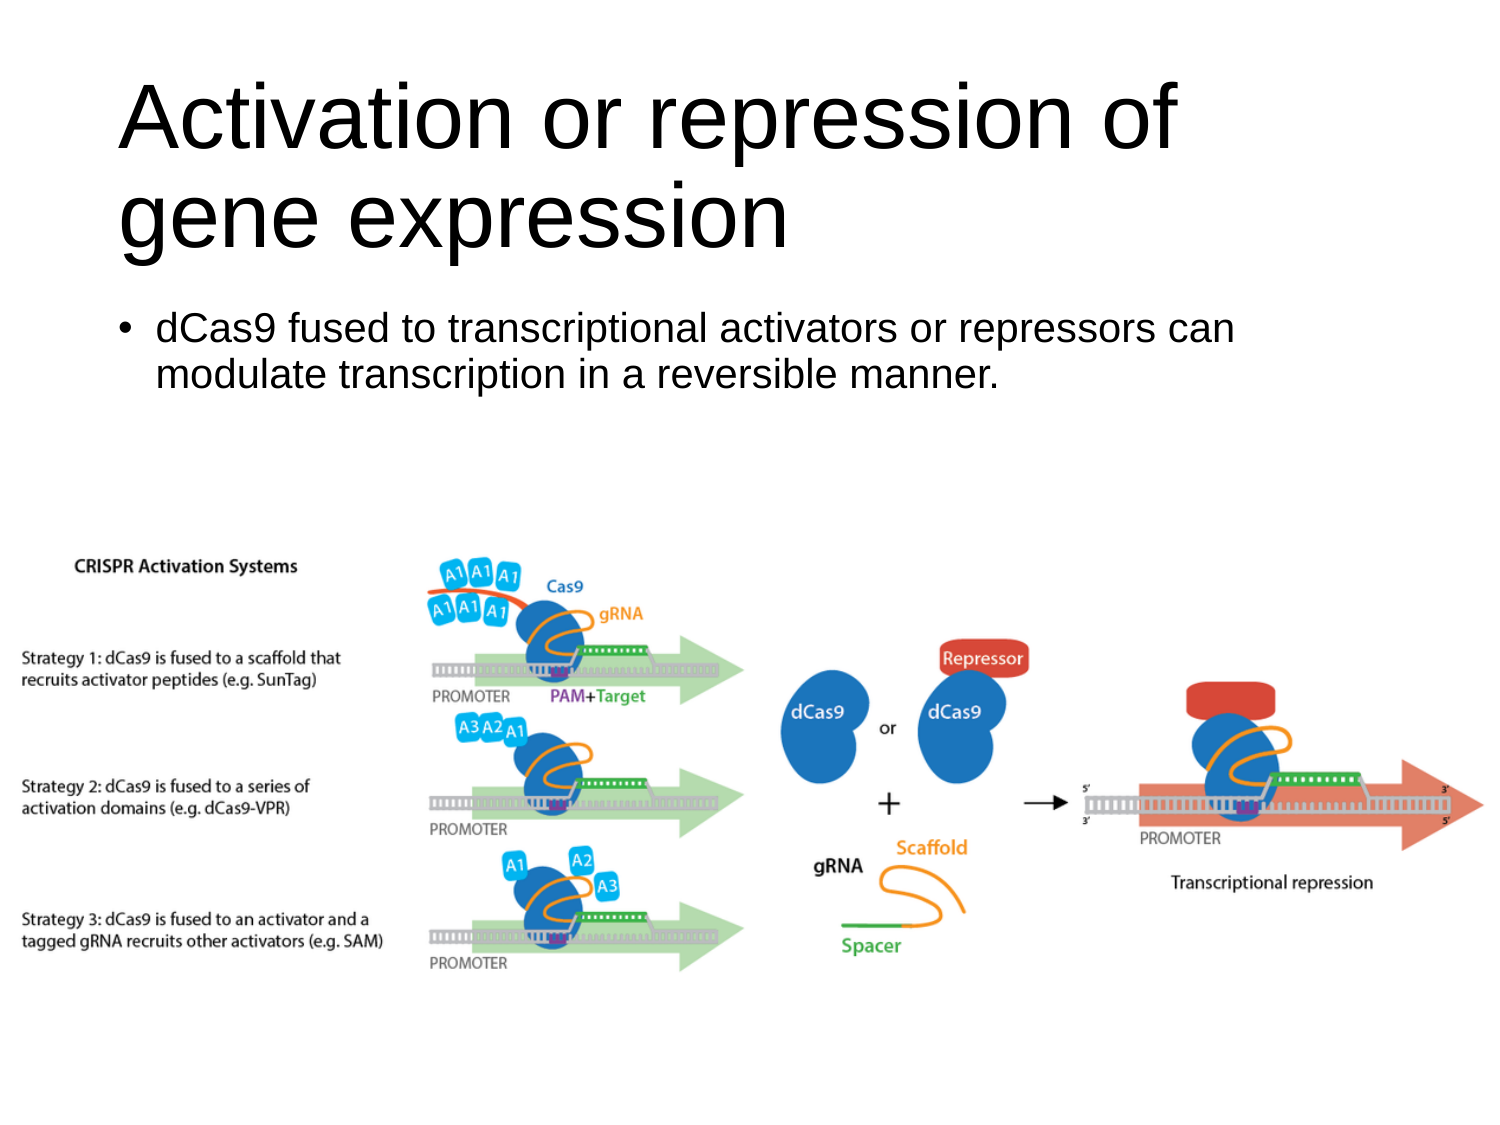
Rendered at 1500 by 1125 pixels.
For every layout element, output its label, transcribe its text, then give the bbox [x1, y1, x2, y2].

picture [0, 551, 1500, 976]
title Activation or repression of gene expression [103, 59, 1397, 278]
list dCas9 fused to transcriptional activators or repressors can modulate transcription in a reversible manner. [103, 299, 1397, 503]
